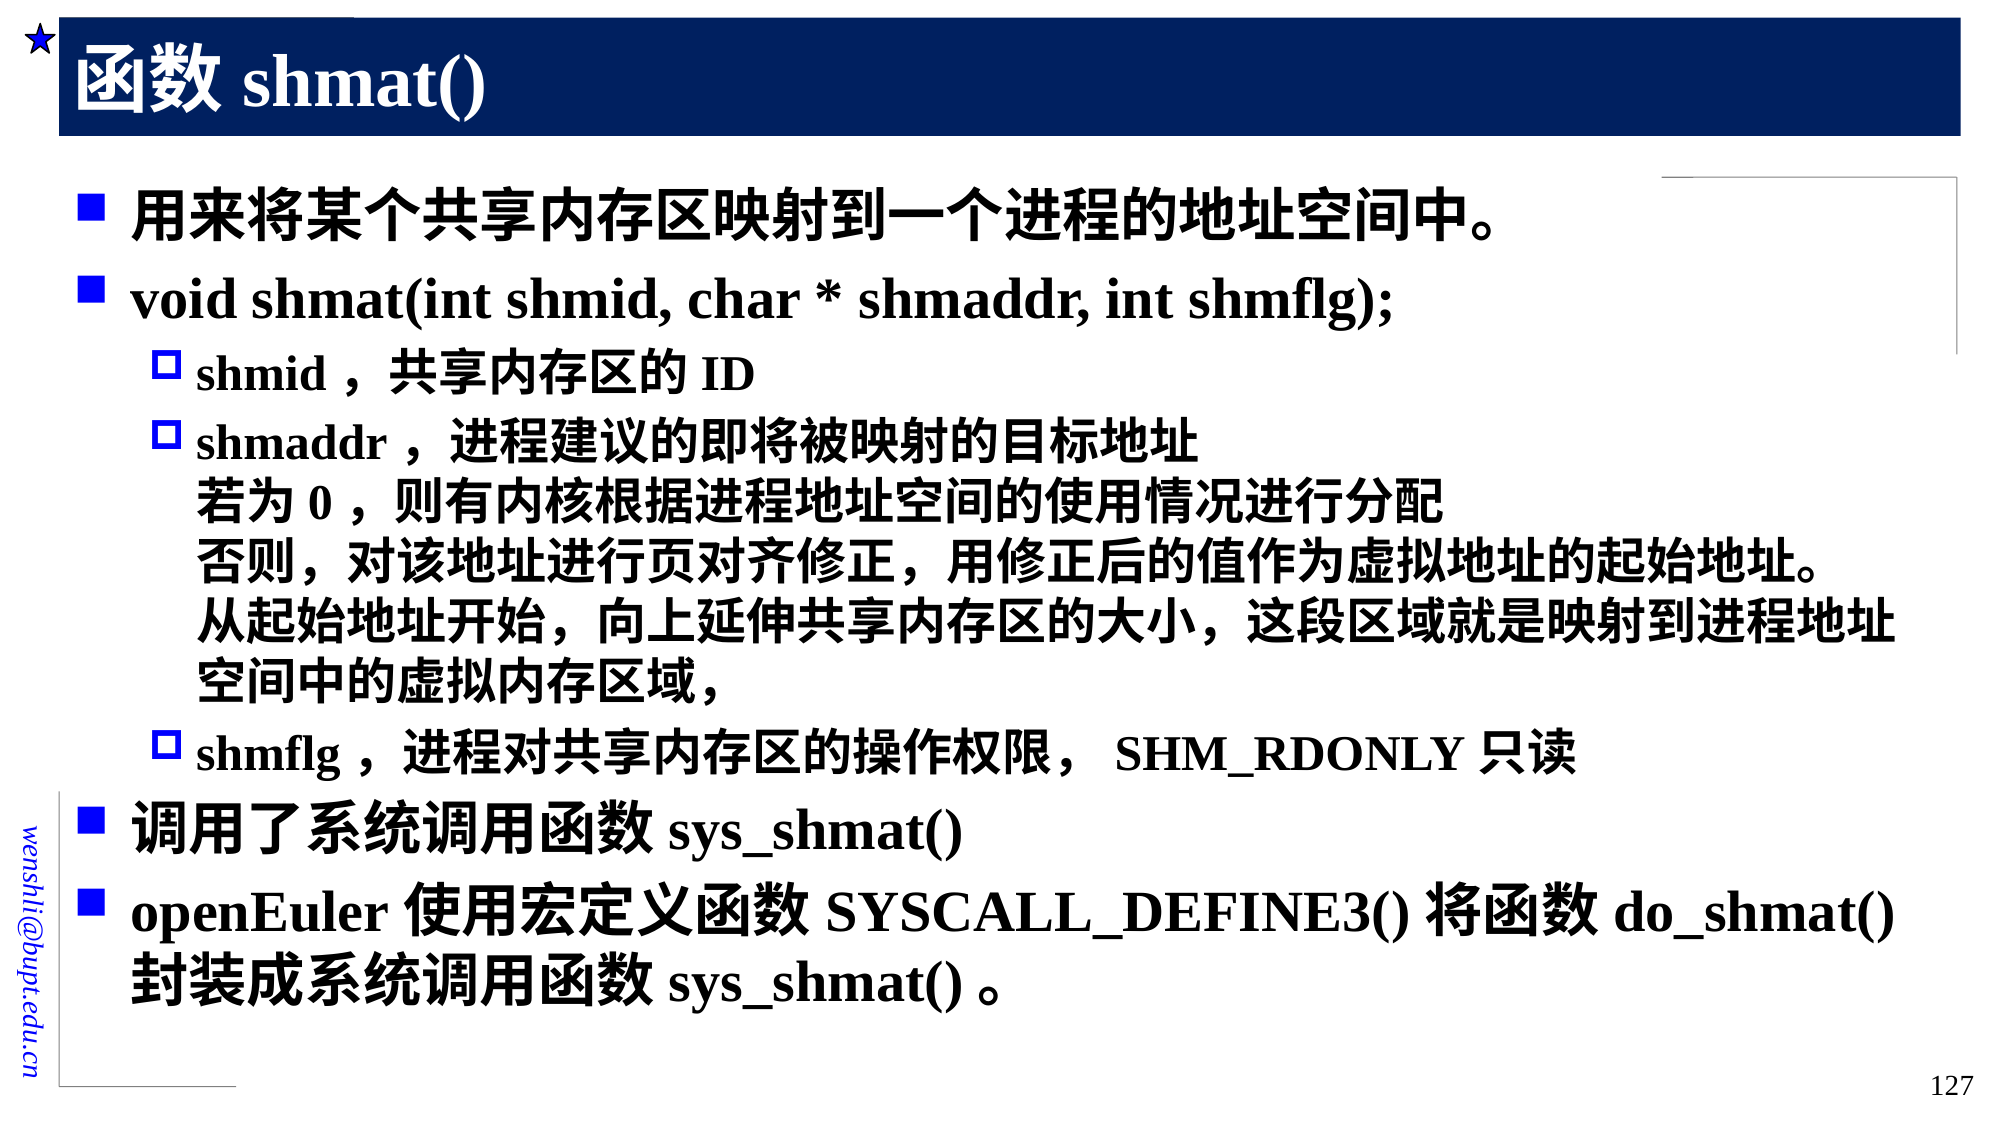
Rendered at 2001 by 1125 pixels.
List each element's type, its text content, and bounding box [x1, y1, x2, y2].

title 函数shmat() [58, 17, 1961, 137]
list 用来将某个共享内存区映射到一个进程的地址空间中。 void shmat(int shmid, char * shmaddr, int shmflg); shmid，共享内存区的ID shmaddr，进程建议的即将被映射的目标地址 若为0，则有内核根据进程地址空间的使用情况进行分配 否则，对该地址进行页对齐修正，用修正后的值作为虚拟地址的起始地址。 从起始地址开始，向上延伸共享内存区的大小，这段区域就是映射到进程地址空间中的虚拟内存区域， shmflg，进程对共享内存区的操作权限，SHM_RDONLY只读 调用了系统调用函数sys_shmat() openEuler使用宏定义函数SYSCALL_DEFINE3()将函数do_shmat()封装成系统调用函数sys_shmat()。 [59, 171, 1955, 1087]
slide_number 127 [1822, 1058, 1990, 1113]
